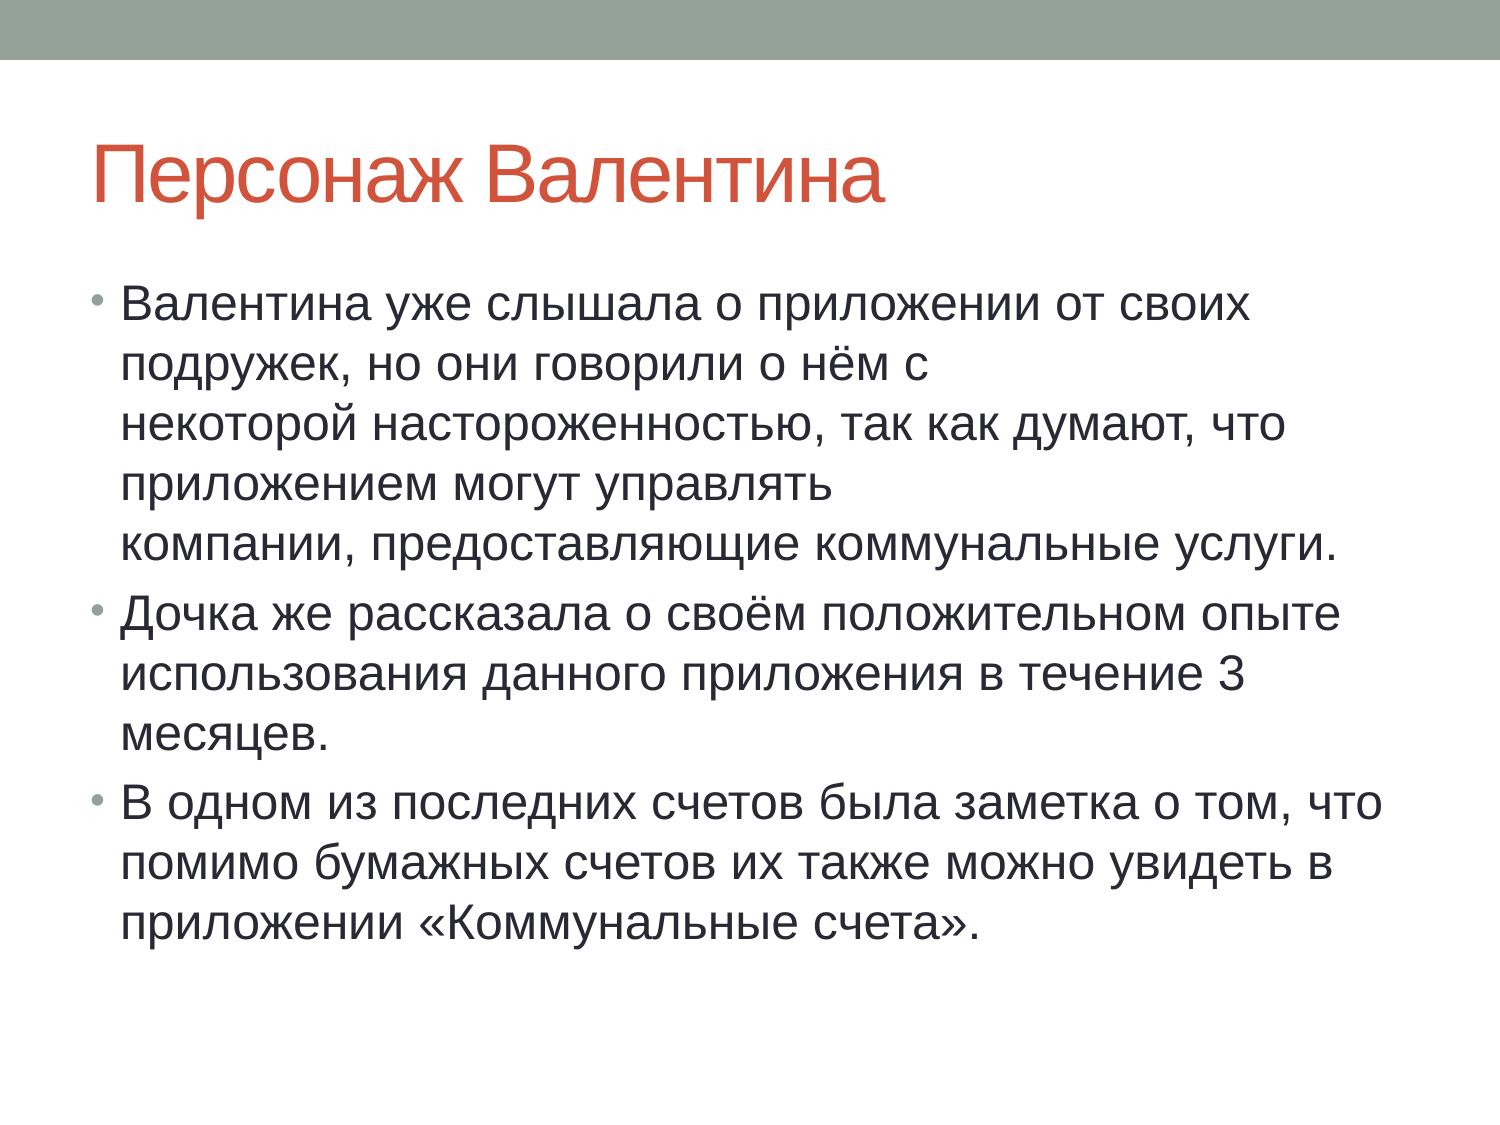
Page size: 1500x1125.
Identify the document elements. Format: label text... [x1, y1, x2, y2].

list Валентина уже слышала о приложении от своих подружек, но они говорили о нём с некоторой настороженностью, так как думают, что приложением могут управлять компании, предоставляющие коммунальные услуги. Дочка же рассказала о своём положительном опыте использования данного приложения в течение 3 месяцев. В одном из последних счетов была заметка о том, что помимо бумажных счетов их также можно увидеть в приложении «Коммунальные счета». [75, 262, 1425, 1063]
title Персонаж Валентина [75, 87, 1425, 250]
